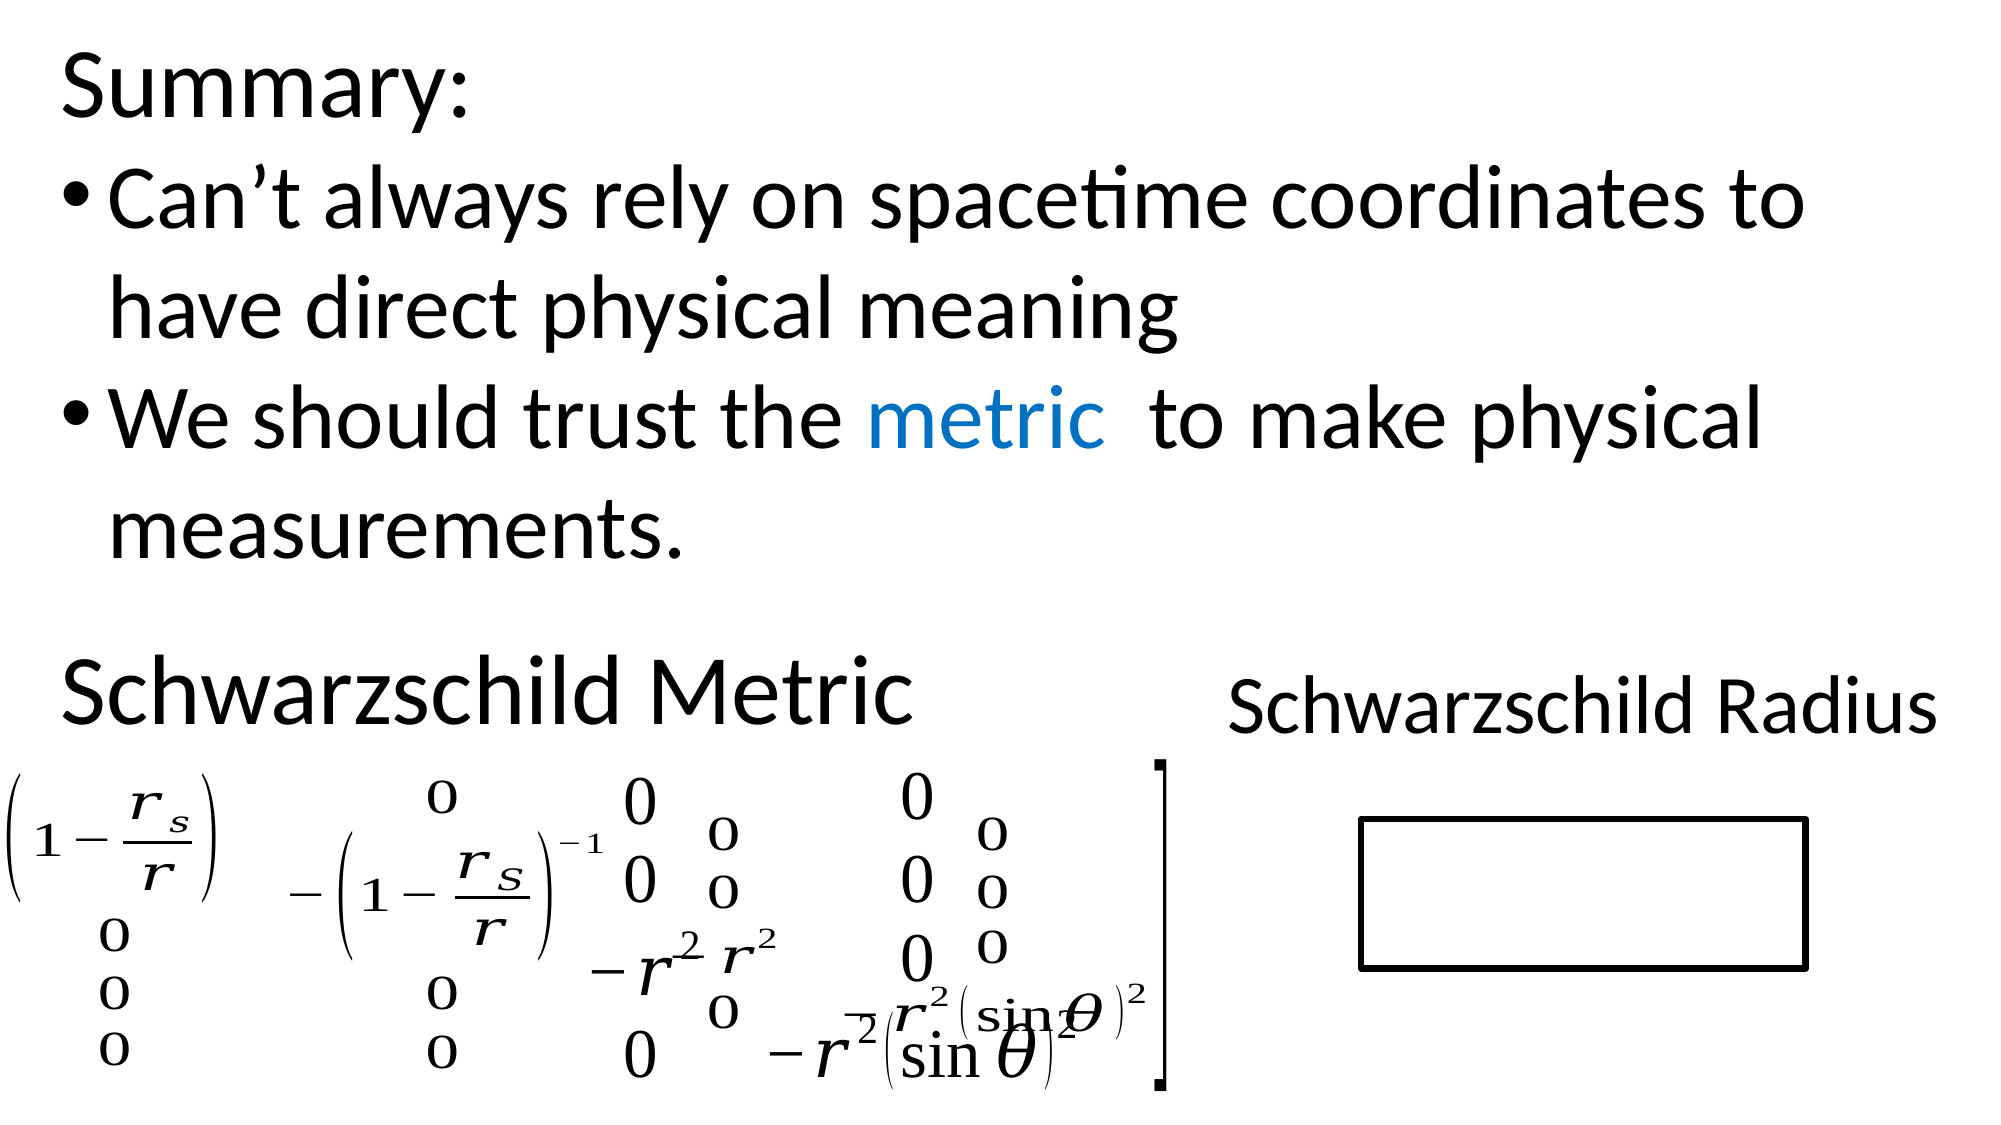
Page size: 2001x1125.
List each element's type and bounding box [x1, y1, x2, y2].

text_box [0, 617, 1967, 1097]
